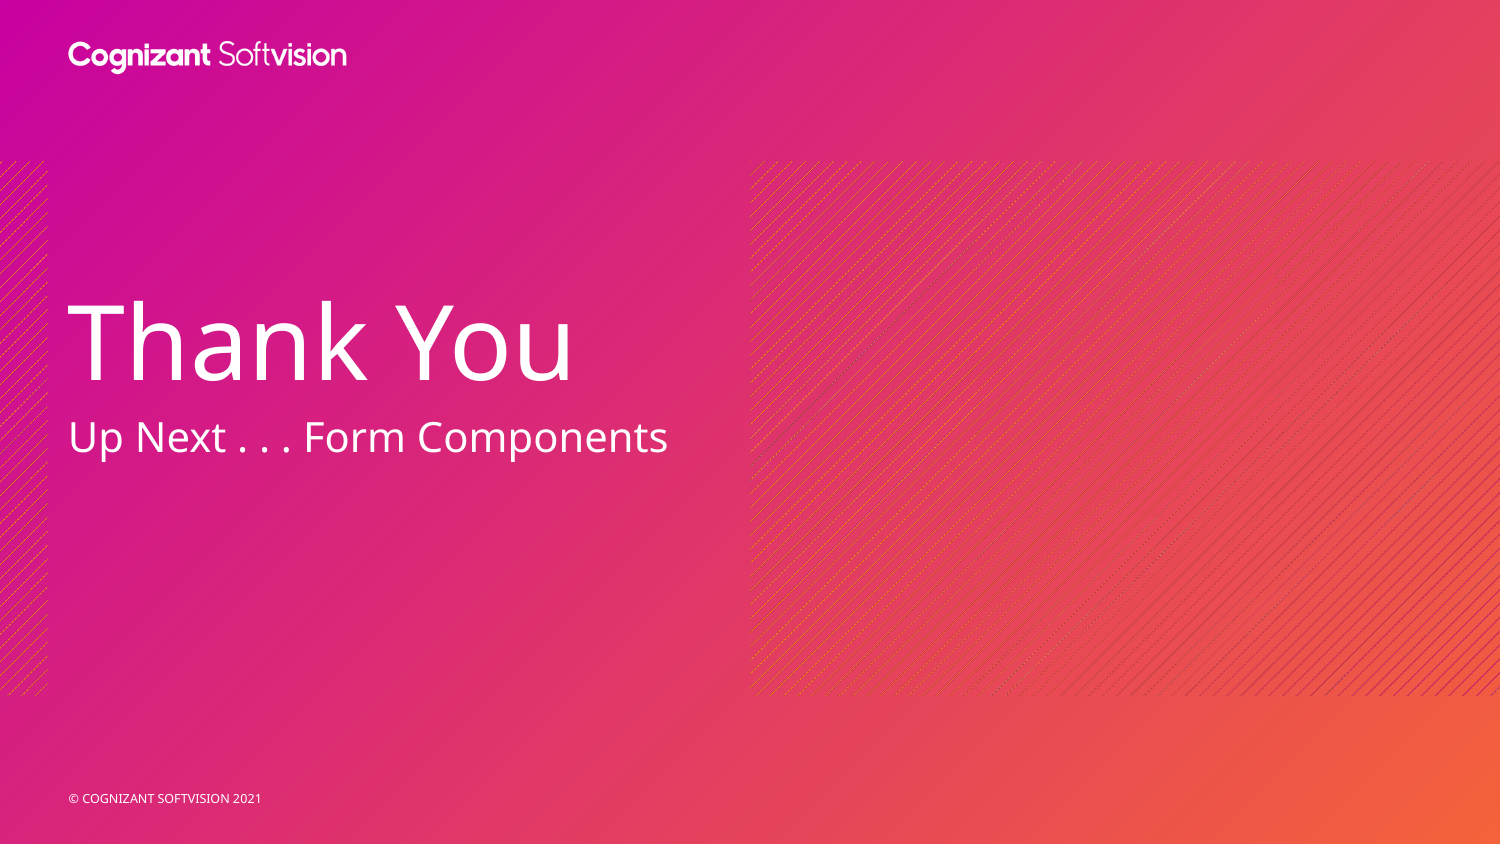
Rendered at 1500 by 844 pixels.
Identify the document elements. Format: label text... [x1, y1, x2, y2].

title Thank You [67, 301, 750, 393]
picture [0, 161, 48, 696]
picture [52, 24, 362, 90]
list Up Next . . . Form Components [67, 402, 1434, 469]
picture [750, 161, 1500, 696]
